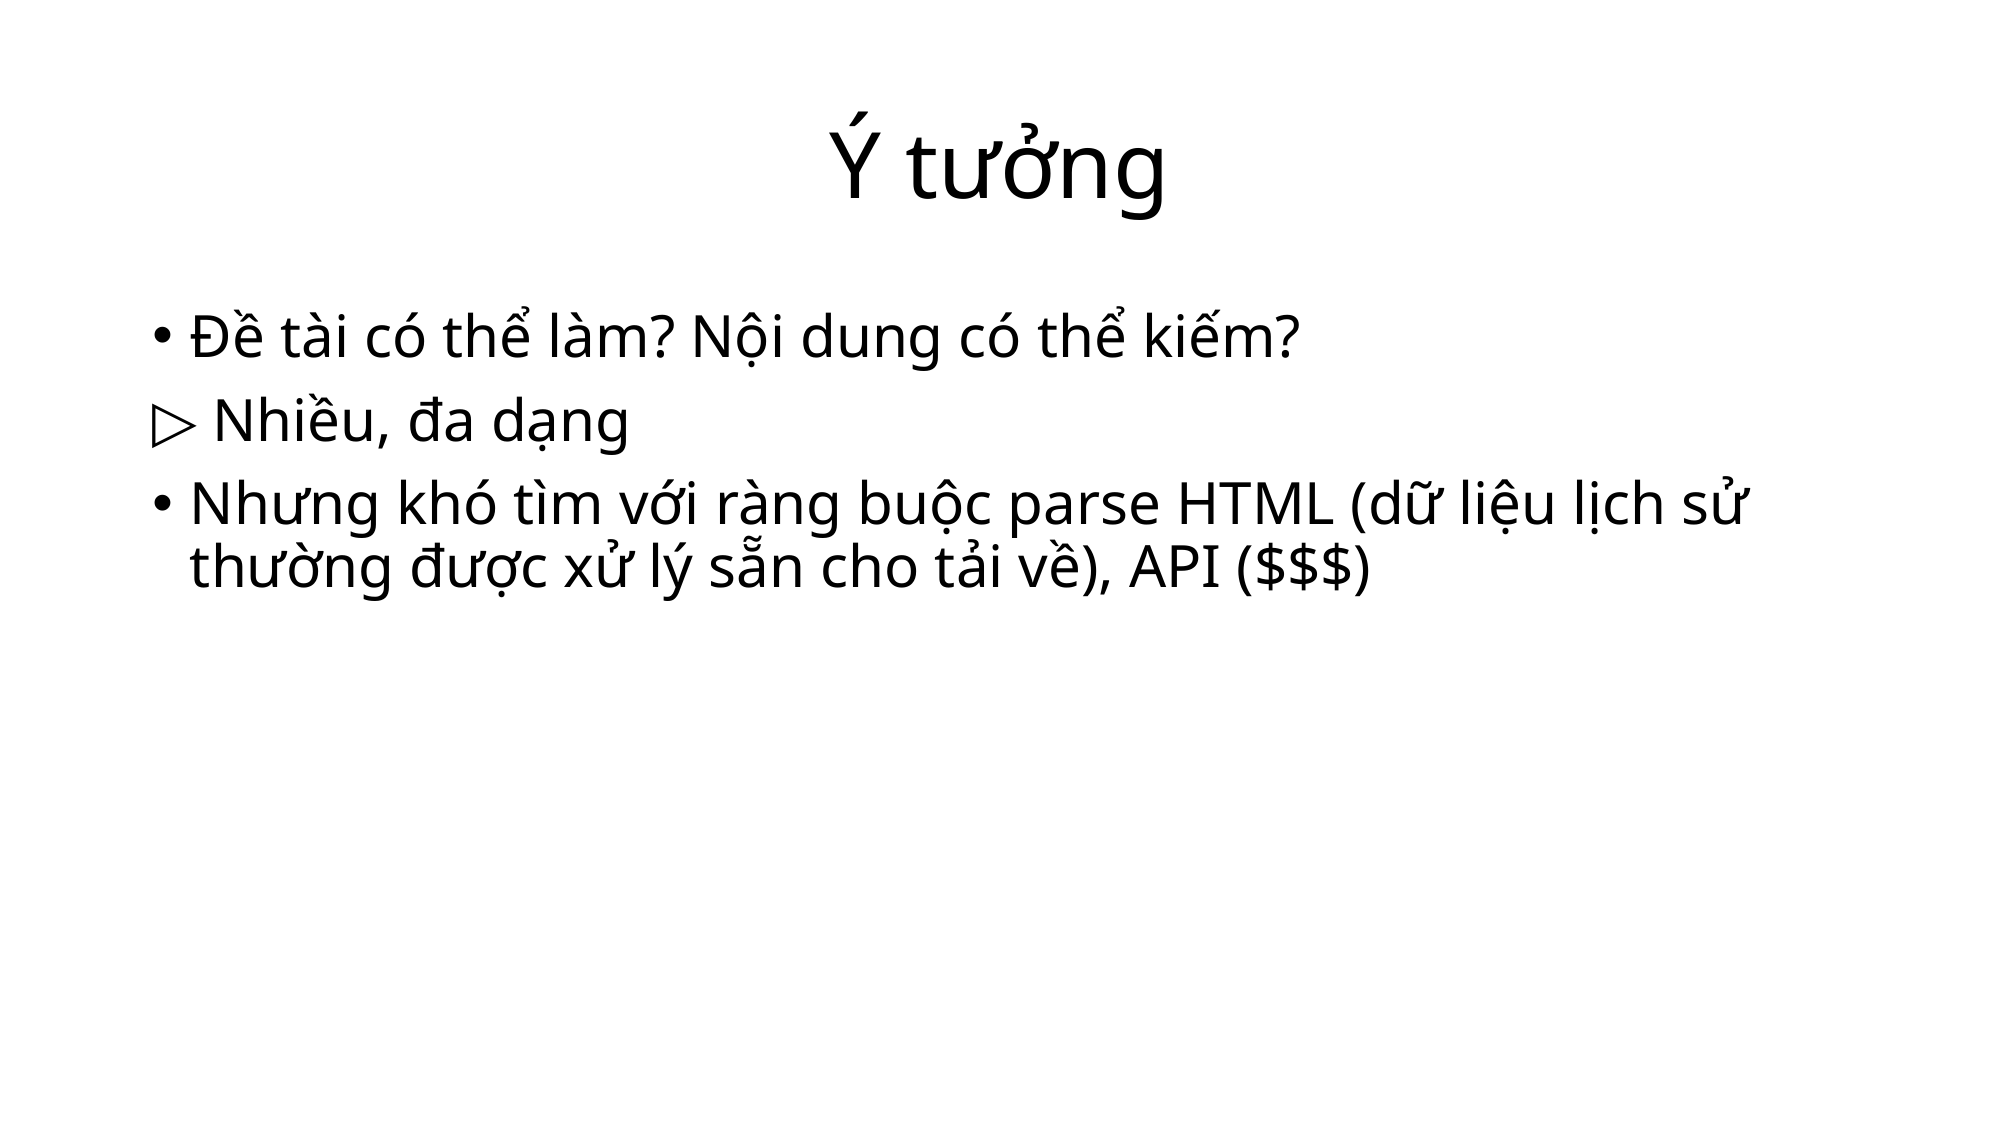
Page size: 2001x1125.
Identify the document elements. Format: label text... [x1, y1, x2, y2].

list Đề tài có thể làm? Nội dung có thể kiếm? ▷ Nhiều, đa dạng Nhưng khó tìm với ràng buộc parse HTML (dữ liệu lịch sử thường được xử lý sẵn cho tải về), API ($$$) [137, 299, 1863, 1014]
title Ý tưởng [137, 59, 1863, 278]
